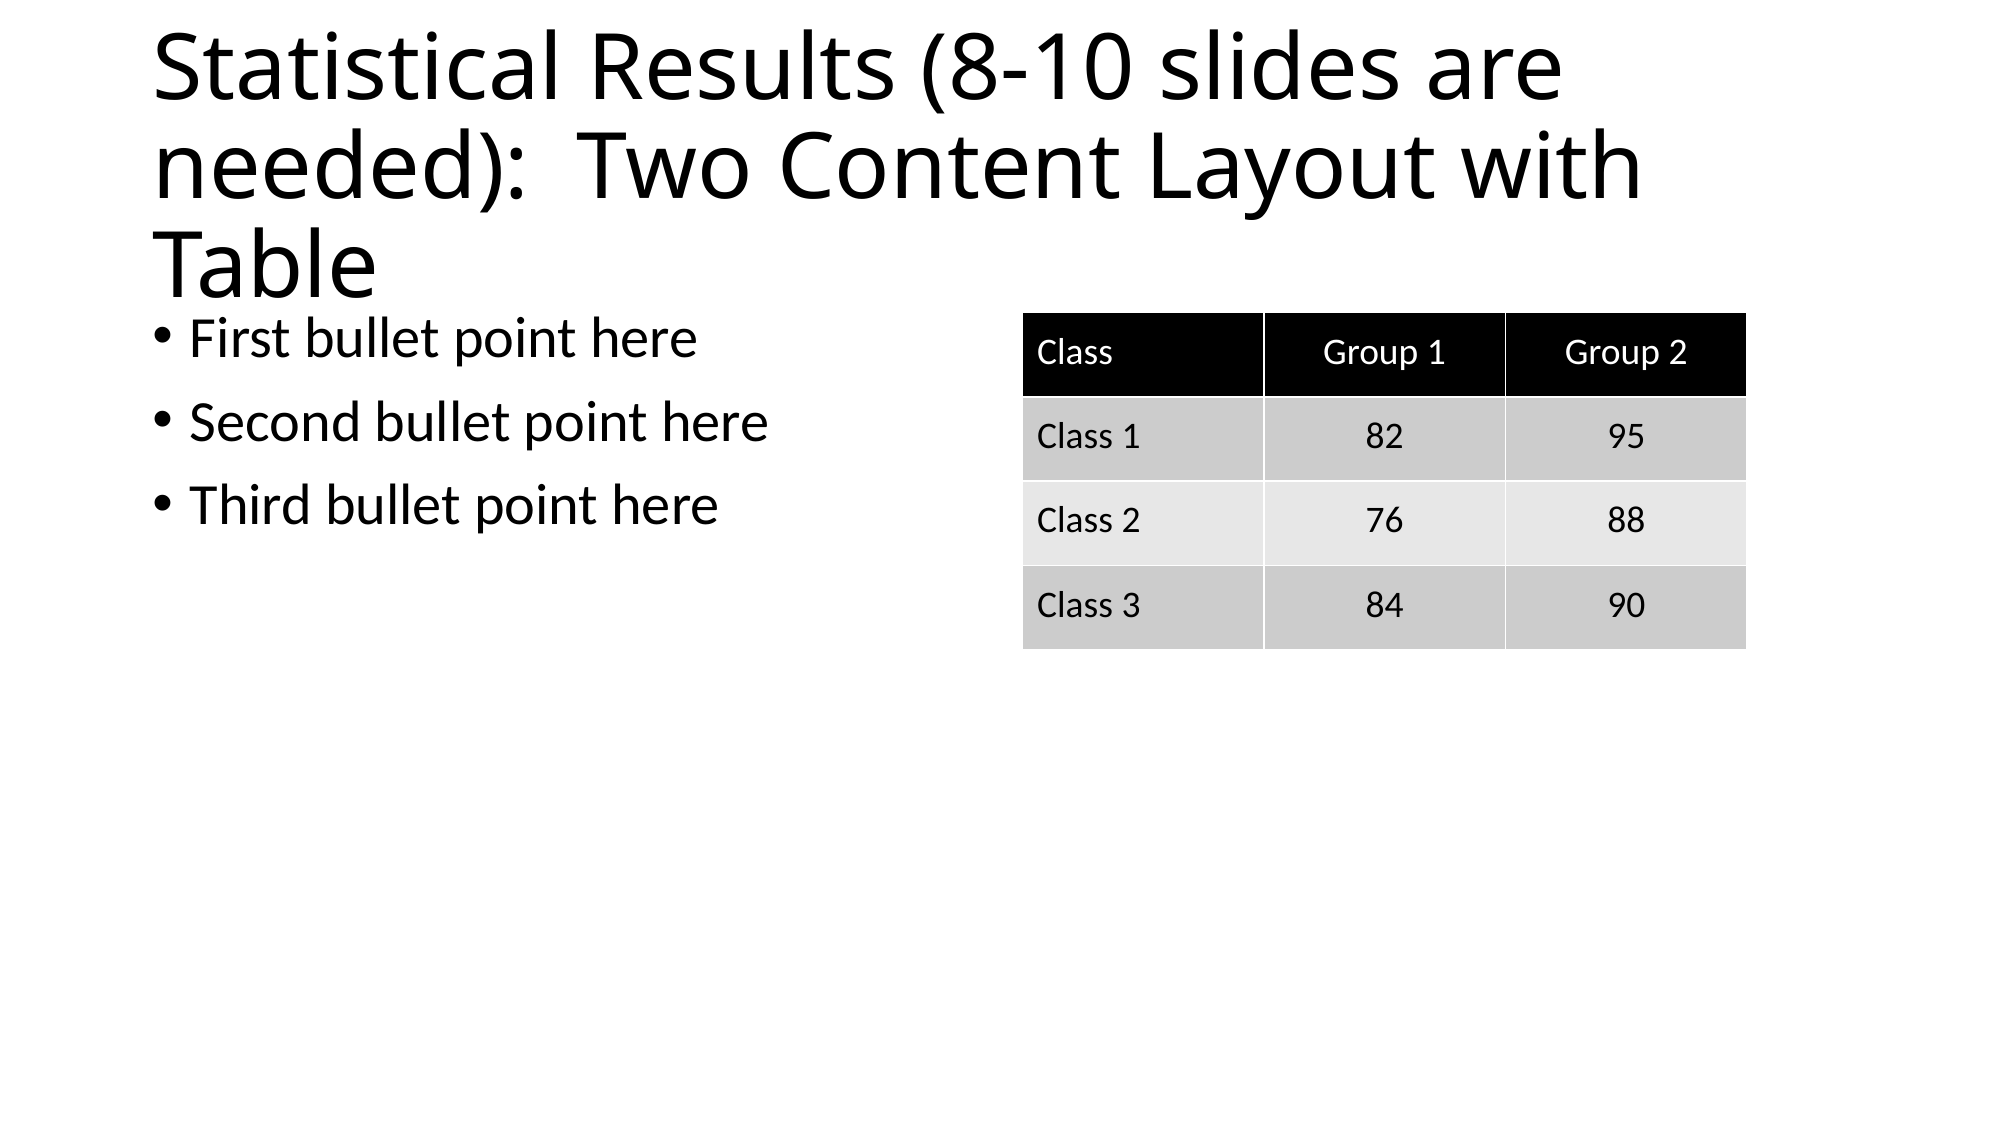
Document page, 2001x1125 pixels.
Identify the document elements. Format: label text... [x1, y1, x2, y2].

table_cell 95 [1506, 398, 1746, 480]
table_header Class [1023, 313, 1263, 396]
table_cell 84 [1265, 566, 1505, 649]
table_cell 76 [1265, 482, 1505, 565]
table_cell 82 [1265, 398, 1505, 480]
table_header Group 1 [1265, 313, 1505, 396]
table_header Group 2 [1506, 313, 1746, 396]
table_cell 90 [1506, 566, 1746, 649]
title Statistical Results (8-10 slides are needed): Two Content Layout with Table [137, 59, 1863, 278]
table_cell Class 3 [1023, 566, 1263, 649]
list First bullet point here Second bullet point here Third bullet point here [137, 299, 988, 1014]
table_cell 88 [1506, 482, 1746, 565]
table_cell Class 1 [1023, 398, 1263, 480]
table_cell Class 2 [1023, 482, 1263, 565]
